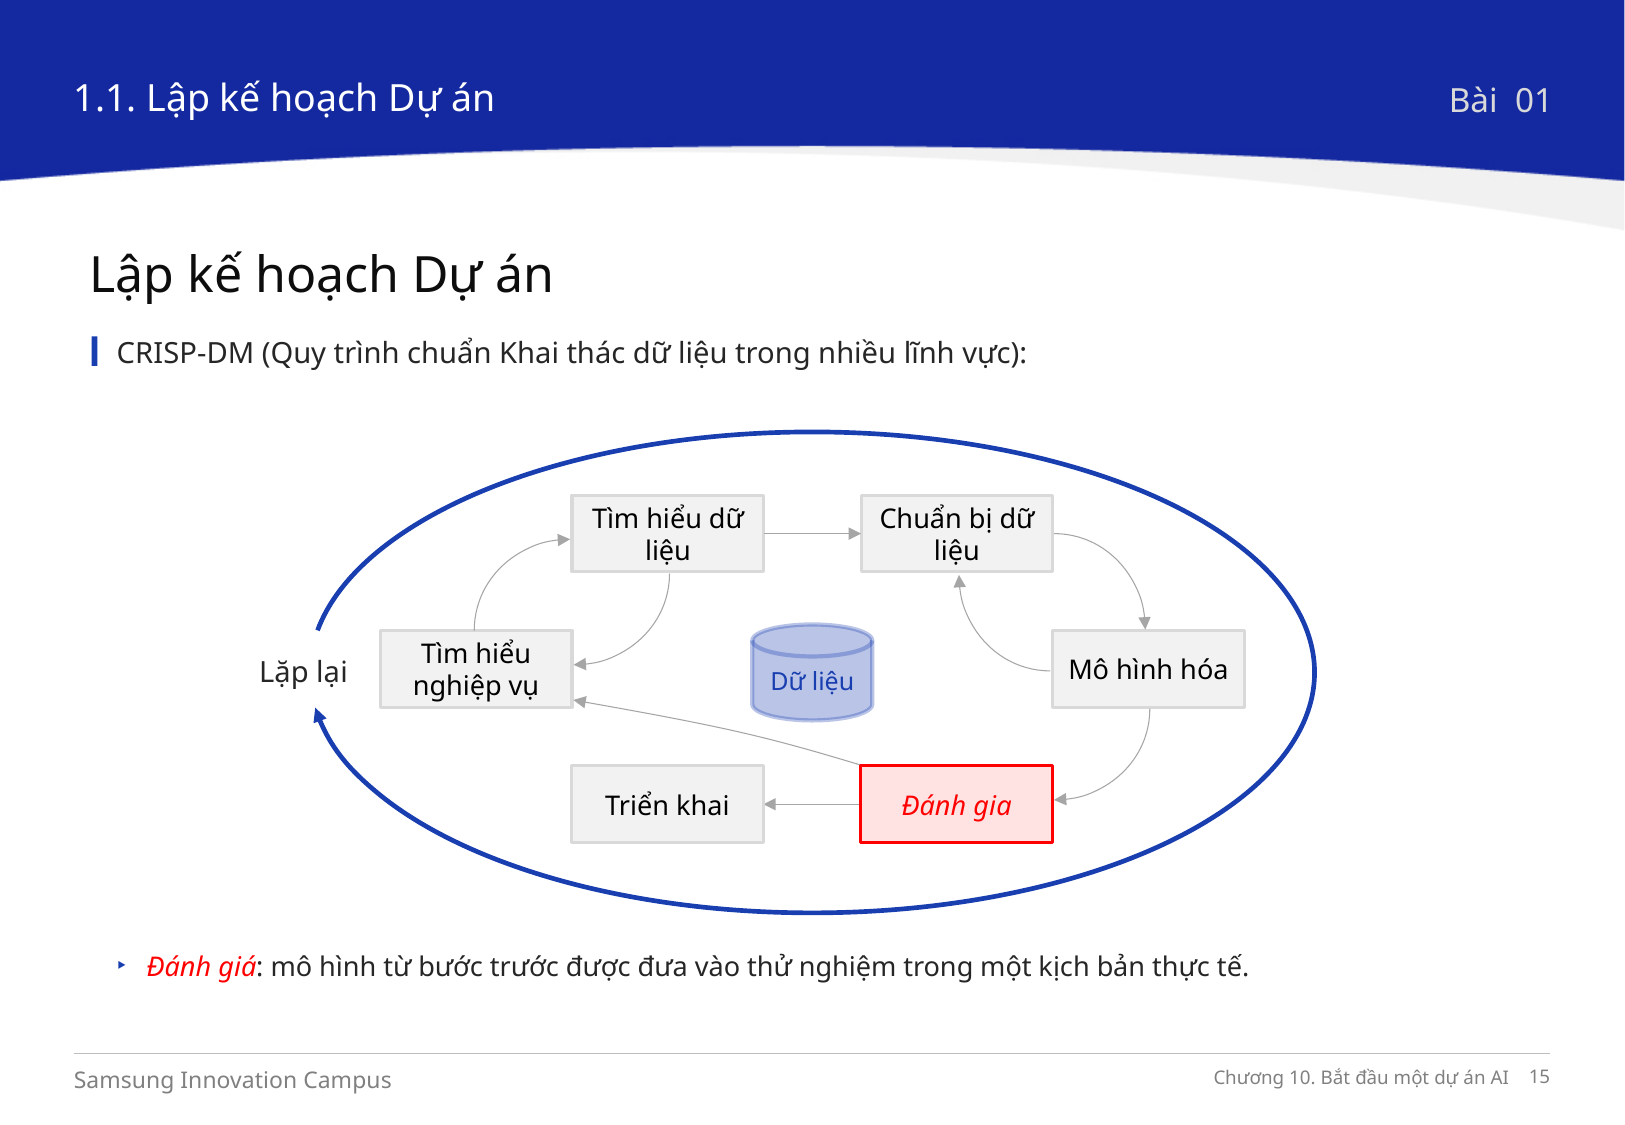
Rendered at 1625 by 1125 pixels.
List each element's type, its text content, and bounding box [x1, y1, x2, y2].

text_box Đánh giá: mô hình từ bước trước được đưa vào thử nghiệm trong một kịch bản thực tế. [116, 936, 1534, 994]
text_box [91, 334, 1533, 370]
text_box Lập kế hoạch Dự án [89, 241, 1534, 303]
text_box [73, 73, 1554, 120]
picture [0, 0, 1625, 1125]
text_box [260, 431, 1315, 913]
